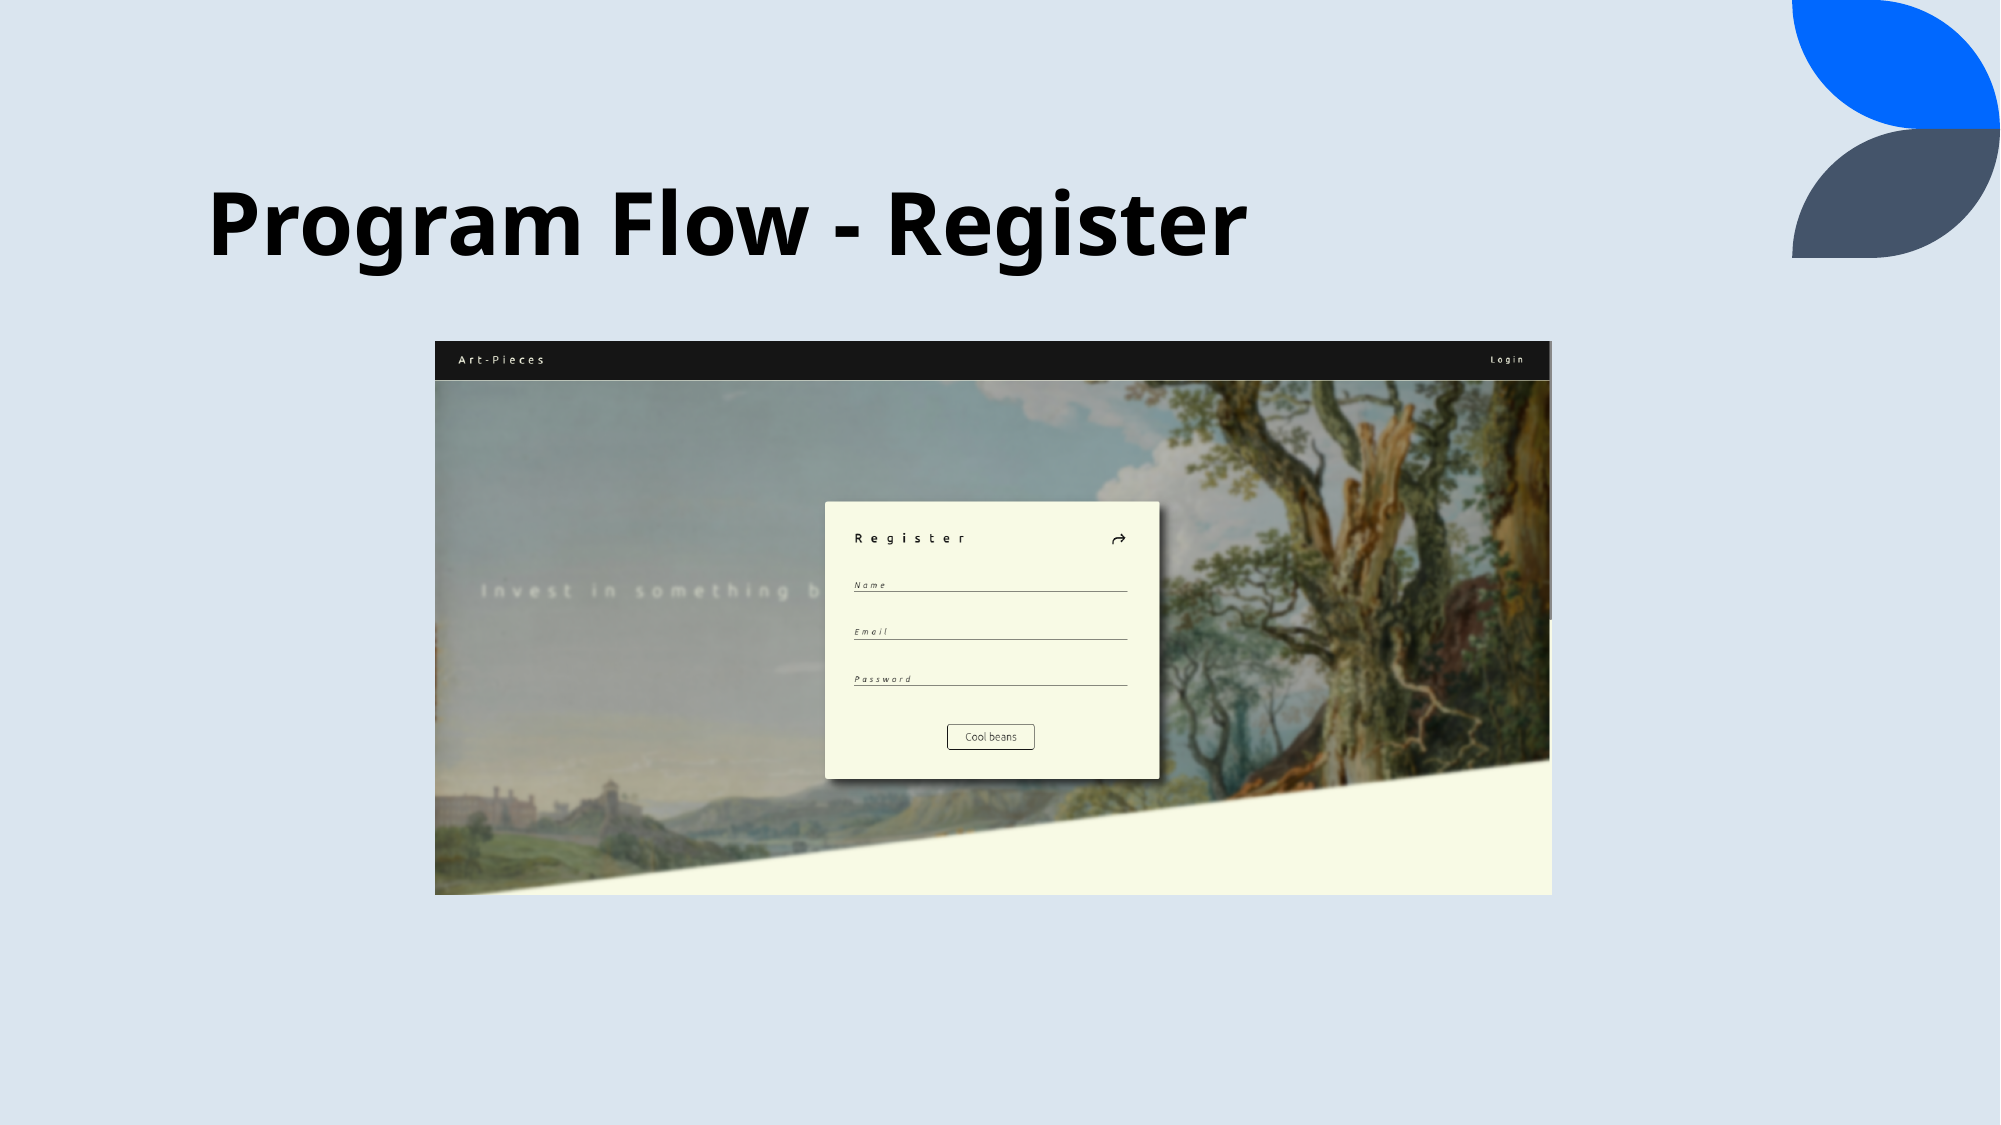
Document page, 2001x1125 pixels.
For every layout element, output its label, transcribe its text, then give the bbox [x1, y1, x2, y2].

picture [435, 341, 1552, 895]
title Program Flow - Register [191, 22, 1796, 280]
